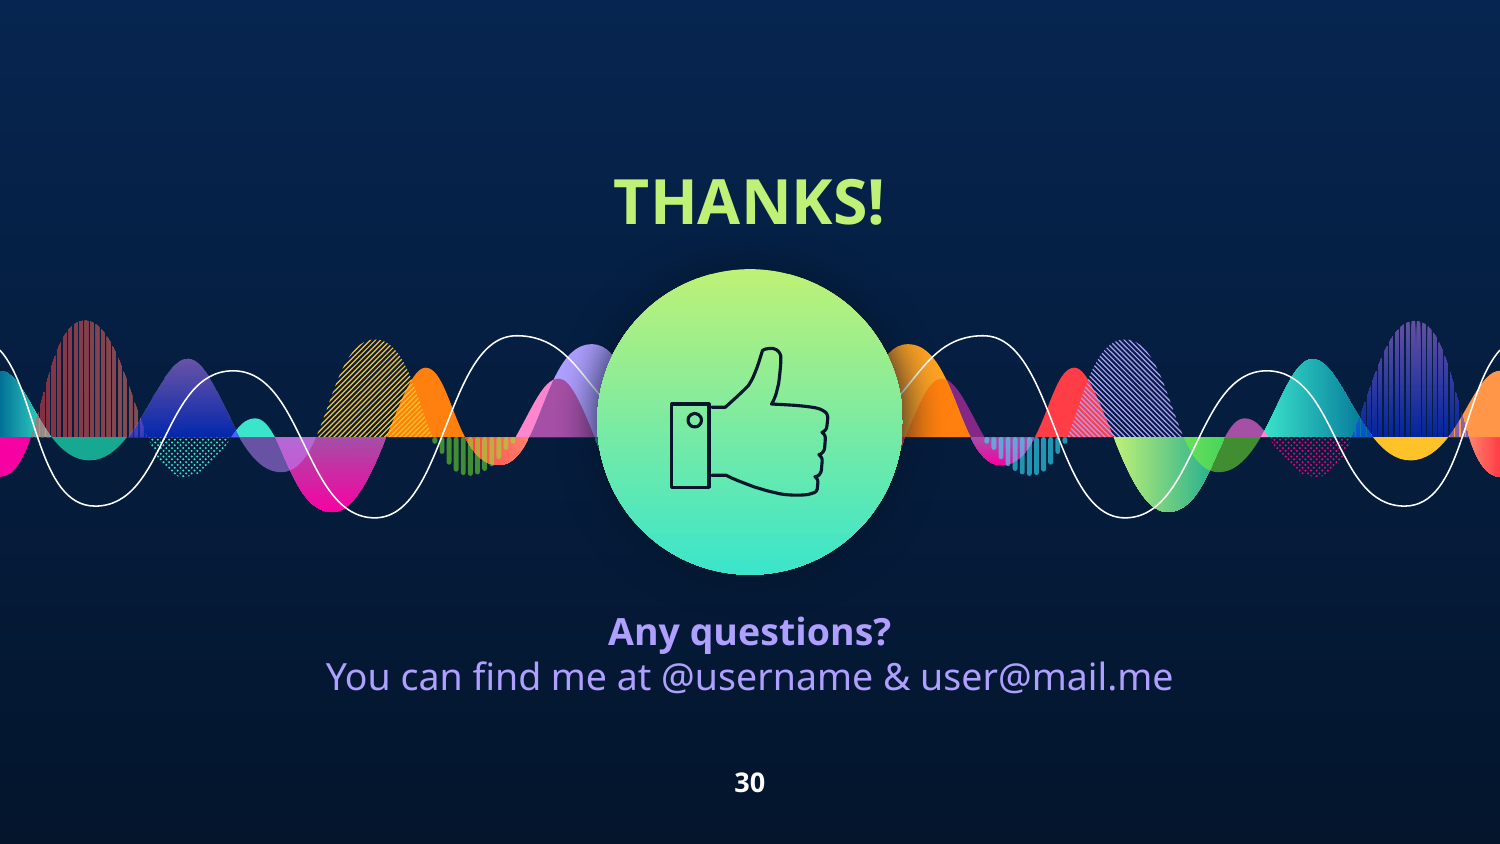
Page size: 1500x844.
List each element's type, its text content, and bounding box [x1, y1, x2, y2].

slide_number 30 [705, 724, 795, 844]
text_box [637, 269, 863, 319]
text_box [0, 320, 1500, 524]
subtitle Any questions? You can find me at @username & user@mail.me [156, 607, 1344, 707]
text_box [671, 348, 829, 496]
text_box [643, 531, 857, 575]
title THANKS! [236, 160, 1264, 238]
